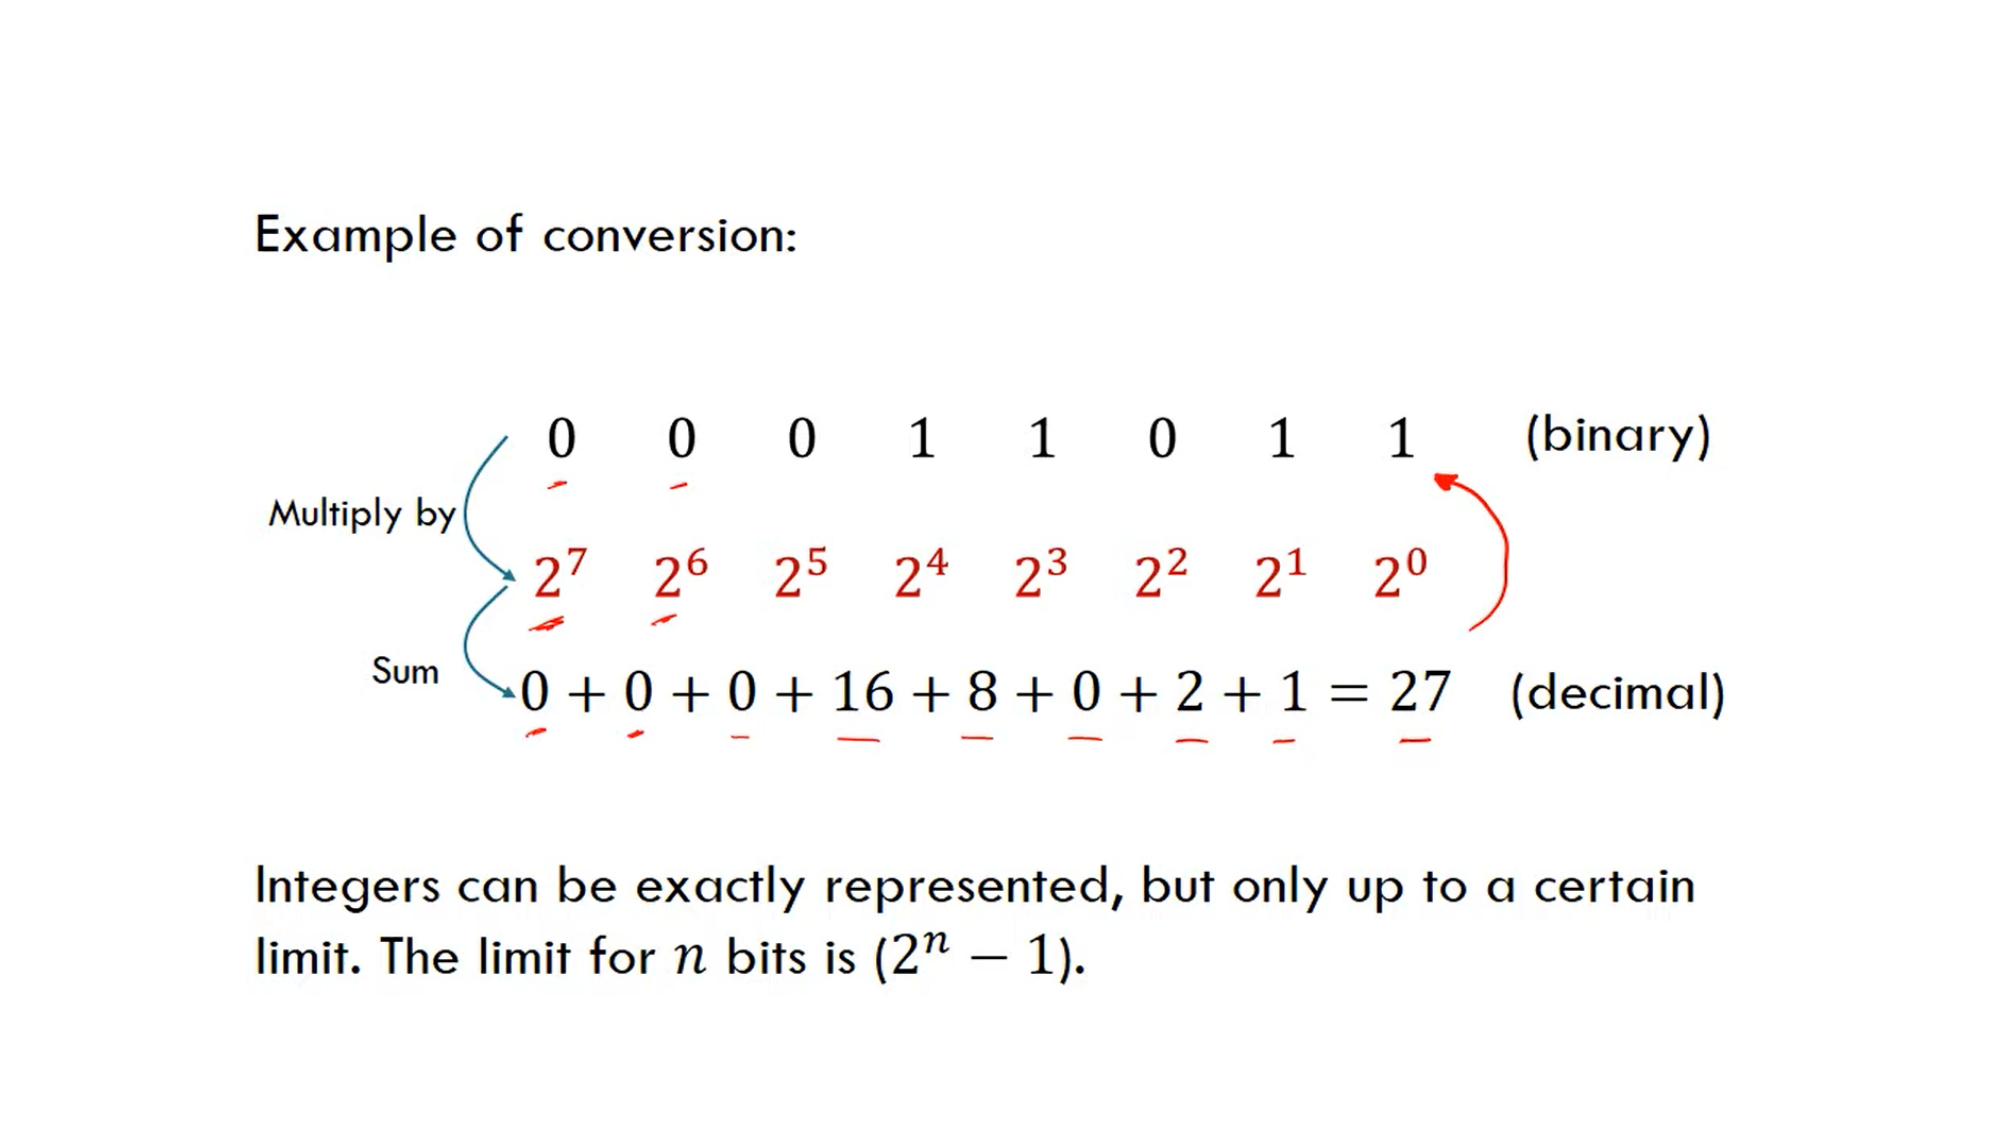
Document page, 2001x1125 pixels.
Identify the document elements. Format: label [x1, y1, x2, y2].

list [229, 200, 1739, 1009]
